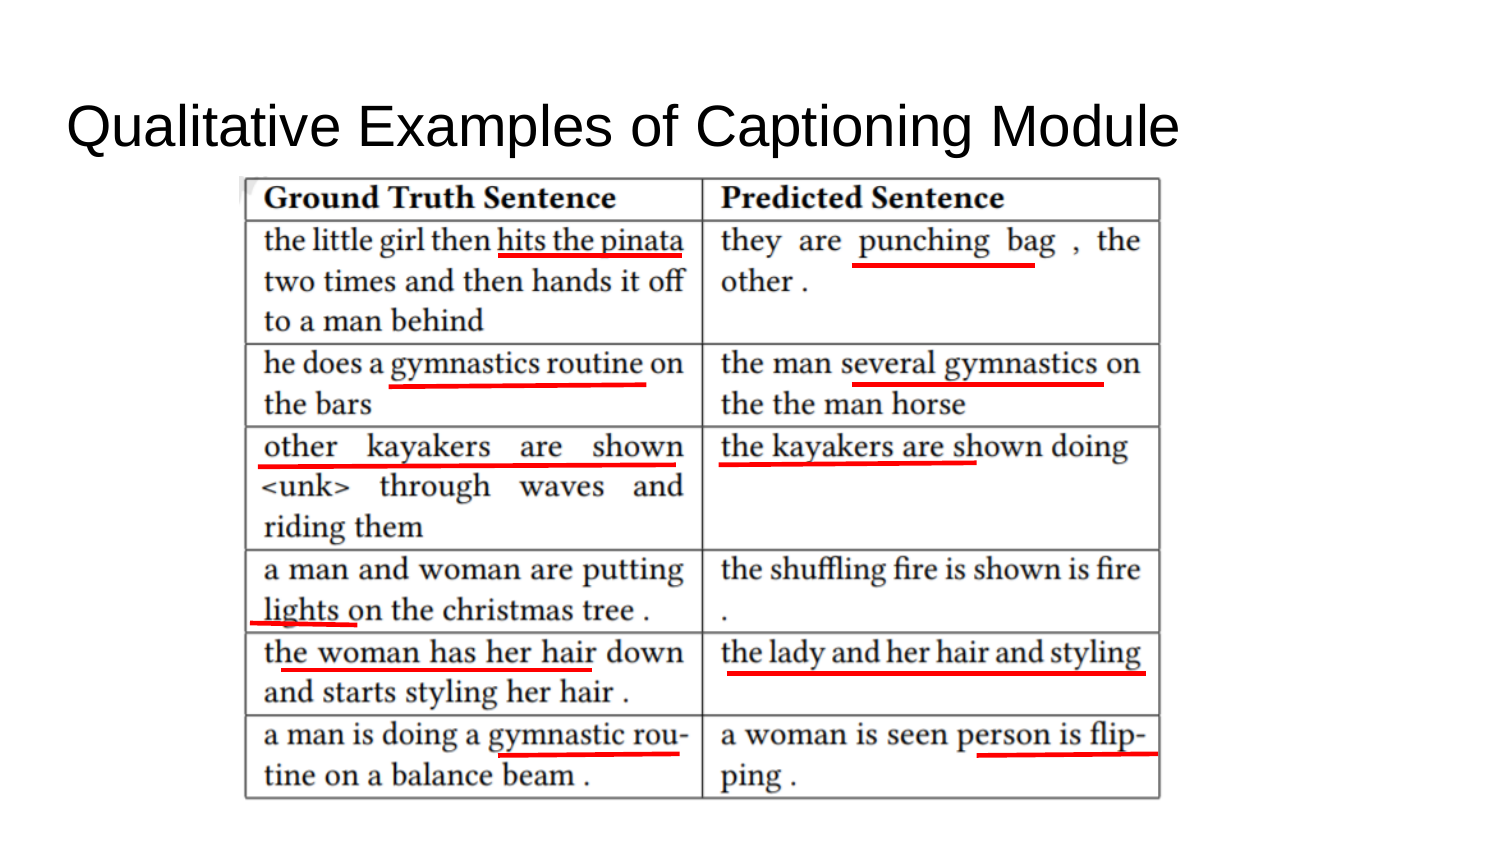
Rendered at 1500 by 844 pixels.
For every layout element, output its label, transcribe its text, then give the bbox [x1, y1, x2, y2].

title Qualitative Examples of Captioning Module [51, 72, 1449, 167]
picture [239, 176, 1166, 804]
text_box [249, 622, 358, 626]
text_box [718, 462, 977, 466]
